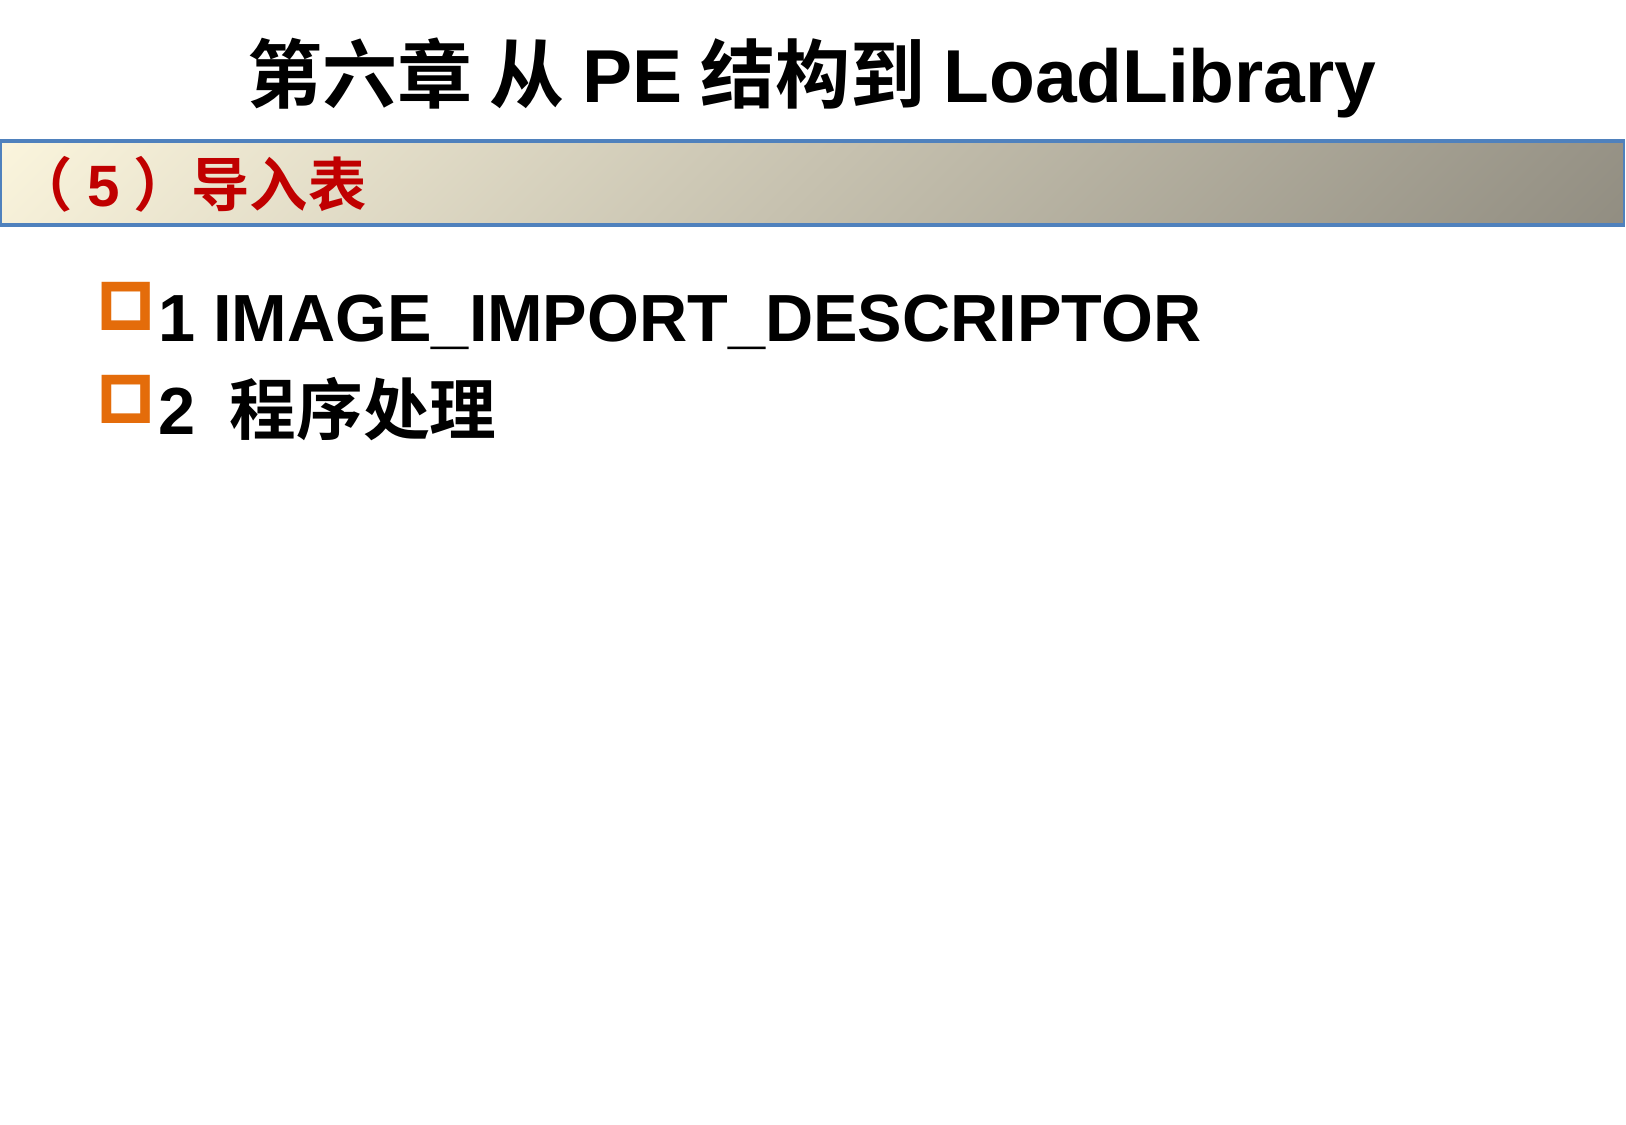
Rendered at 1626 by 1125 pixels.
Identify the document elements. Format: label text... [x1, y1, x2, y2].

text_box （5）导入表 [0, 139, 1625, 227]
title 第六章 从PE结构到LoadLibrary [81, 19, 1544, 126]
list 1 IMAGE_IMPORT_DESCRIPTOR 2 程序处理 [81, 267, 1544, 882]
